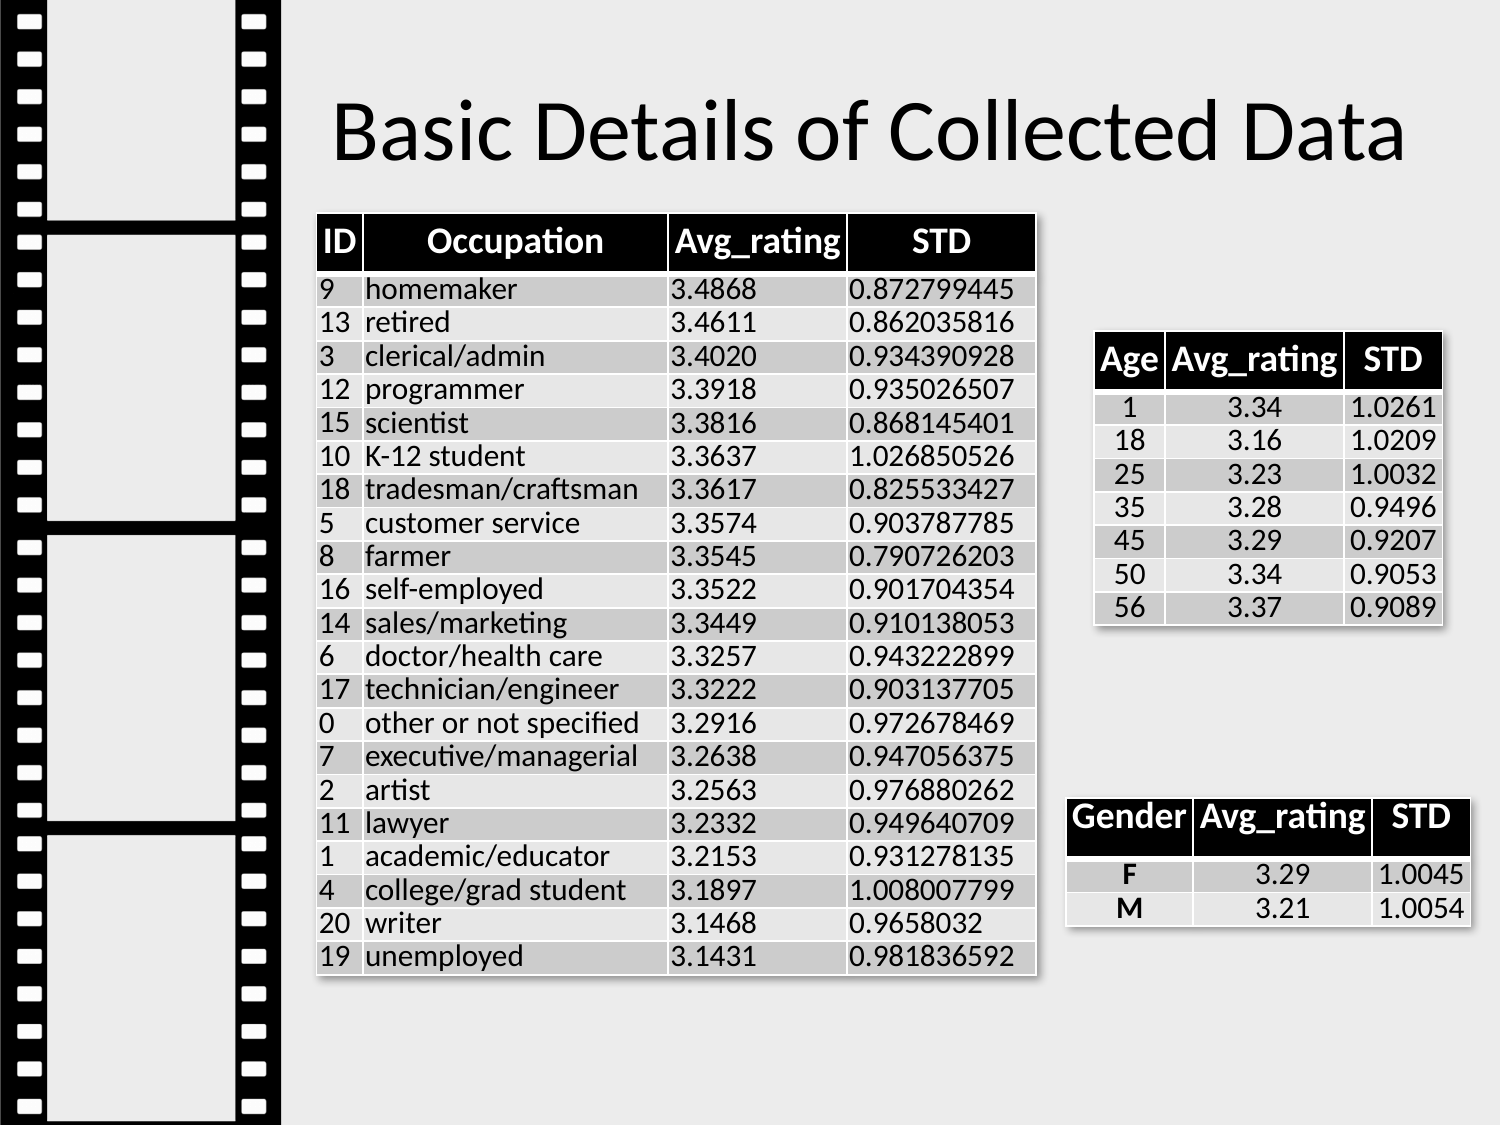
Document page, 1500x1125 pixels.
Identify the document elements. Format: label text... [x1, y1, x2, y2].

table_cell 3.2332 [669, 809, 846, 840]
table_cell 3.3574 [709, 508, 846, 540]
table_cell 3.1468 [669, 909, 846, 940]
table_cell lawyer [364, 809, 667, 840]
table_cell 3.2563 [669, 775, 846, 807]
table_cell 50 [1095, 559, 1164, 591]
table_cell 0 [317, 714, 362, 740]
table_cell 0.903787785 [848, 508, 1035, 540]
table_cell 18 [1095, 426, 1164, 458]
table_cell 0.868145401 [848, 408, 1035, 440]
table_header Avg_rating [1166, 332, 1343, 389]
table_cell 3.4611 [669, 308, 846, 340]
table_cell M [1067, 893, 1192, 925]
table_cell artist [364, 775, 667, 807]
table_cell 0.981836592 [848, 942, 1035, 974]
table_cell 3.3918 [669, 375, 846, 407]
table_cell F [1067, 862, 1192, 892]
table_cell scientist [364, 408, 667, 421]
table_cell 3.28 [1166, 493, 1343, 524]
table_cell college/grad student [364, 875, 667, 907]
table_header Avg_rating [669, 233, 846, 271]
table_cell 9 [317, 277, 362, 306]
table_header ID [317, 233, 362, 271]
table_header Gender [1067, 799, 1192, 856]
table_cell 3.4868 [669, 277, 846, 306]
table_cell 45 [1095, 526, 1164, 558]
table_cell 1 [1095, 395, 1164, 424]
table_cell 20 [317, 909, 362, 940]
table_cell 0.862035816 [848, 308, 1035, 340]
table_header STD [1345, 332, 1442, 389]
table_cell 3.34 [1166, 559, 1343, 591]
table_cell 12 [317, 375, 362, 407]
table_cell 3 [317, 342, 362, 373]
table_cell academic/educator [364, 842, 667, 874]
picture [0, 0, 705, 1125]
table_cell 0.901704354 [848, 575, 1035, 607]
table_cell 35 [1095, 493, 1164, 524]
table_cell 3.3449 [709, 609, 846, 640]
table_header Occupation [364, 233, 667, 271]
table_cell 3.1897 [669, 875, 846, 907]
table_cell 3.3222 [709, 675, 846, 707]
table_cell 0.872799445 [848, 277, 1035, 306]
table_cell 3.37 [1166, 593, 1343, 624]
table_cell 0.943222899 [848, 642, 1035, 673]
table_cell 3.2638 [669, 742, 846, 774]
table_cell 3.29 [1194, 862, 1371, 892]
table_cell writer [364, 909, 667, 940]
table_cell 2 [317, 775, 362, 807]
table_cell 1.008007799 [848, 875, 1035, 907]
table_cell 19 [317, 942, 362, 974]
table_cell 0.949640709 [848, 809, 1035, 840]
table_cell 3.4020 [669, 342, 846, 373]
table_cell unemployed [364, 942, 667, 974]
table_cell other or not specified [364, 714, 667, 740]
table_cell 3.23 [1166, 459, 1343, 491]
table_cell 0.934390928 [848, 342, 1035, 373]
table_cell 3.3816 [669, 408, 846, 440]
table_cell 4 [317, 875, 362, 907]
text_box [282, 0, 1500, 1125]
table_cell 3.21 [1194, 893, 1371, 925]
table_cell 56 [1095, 593, 1164, 624]
table_cell 3.1431 [669, 942, 846, 974]
table_cell 1 [317, 842, 362, 874]
table_cell 3.29 [1166, 526, 1343, 558]
table_cell 0.903137705 [848, 675, 1035, 707]
table_cell 1.0054 [1373, 893, 1470, 925]
table_cell 3.2916 [669, 709, 846, 740]
table_cell 3.3545 [709, 542, 846, 573]
table_cell 1.0209 [1345, 426, 1442, 458]
table_cell 0.976880262 [848, 775, 1035, 807]
table_cell clerical/admin [364, 342, 667, 373]
table_cell 0.9207 [1345, 526, 1442, 558]
table_cell 3.16 [1166, 426, 1343, 458]
table_header Age [1095, 332, 1164, 389]
table_cell 0.910138053 [848, 609, 1035, 640]
table_cell 0.972678469 [848, 709, 1035, 740]
table_cell 3.3522 [709, 575, 846, 607]
table_cell 1.0032 [1345, 459, 1442, 491]
table_cell 3.34 [1166, 395, 1343, 424]
table_cell 0.9053 [1345, 559, 1442, 591]
table_cell 0.825533427 [848, 475, 1035, 507]
table_cell 3.2153 [669, 842, 846, 874]
table_cell 0.790726203 [848, 542, 1035, 573]
table_cell programmer [364, 375, 667, 407]
table_cell 3.3617 [709, 475, 846, 507]
text_box Basic Details of Collected Data [316, 45, 1425, 233]
table_cell 13 [317, 308, 362, 340]
table_cell 1.0045 [1373, 862, 1470, 892]
table_cell 0.9658032 [848, 909, 1035, 940]
table_cell 7 [317, 742, 362, 774]
table_cell 11 [317, 809, 362, 840]
table_cell executive/managerial [364, 742, 667, 774]
table_header Avg_rating [1194, 799, 1371, 856]
table_cell 1.026850526 [848, 442, 1035, 473]
table_cell 0.9496 [1345, 493, 1442, 524]
table_cell 1.0261 [1345, 395, 1442, 424]
table_cell retired [364, 308, 667, 340]
table_cell 3.3637 [709, 442, 846, 473]
table_cell 25 [1095, 459, 1164, 491]
table_cell 0.9089 [1345, 593, 1442, 624]
table_cell 0.935026507 [848, 375, 1035, 407]
table_header STD [1373, 799, 1470, 856]
table_cell 3.3257 [709, 642, 846, 673]
table_header STD [848, 233, 1035, 271]
table_cell 0.947056375 [848, 742, 1035, 774]
table_cell 0.931278135 [848, 842, 1035, 874]
table_cell 15 [317, 408, 362, 421]
table_cell homemaker [364, 277, 667, 306]
